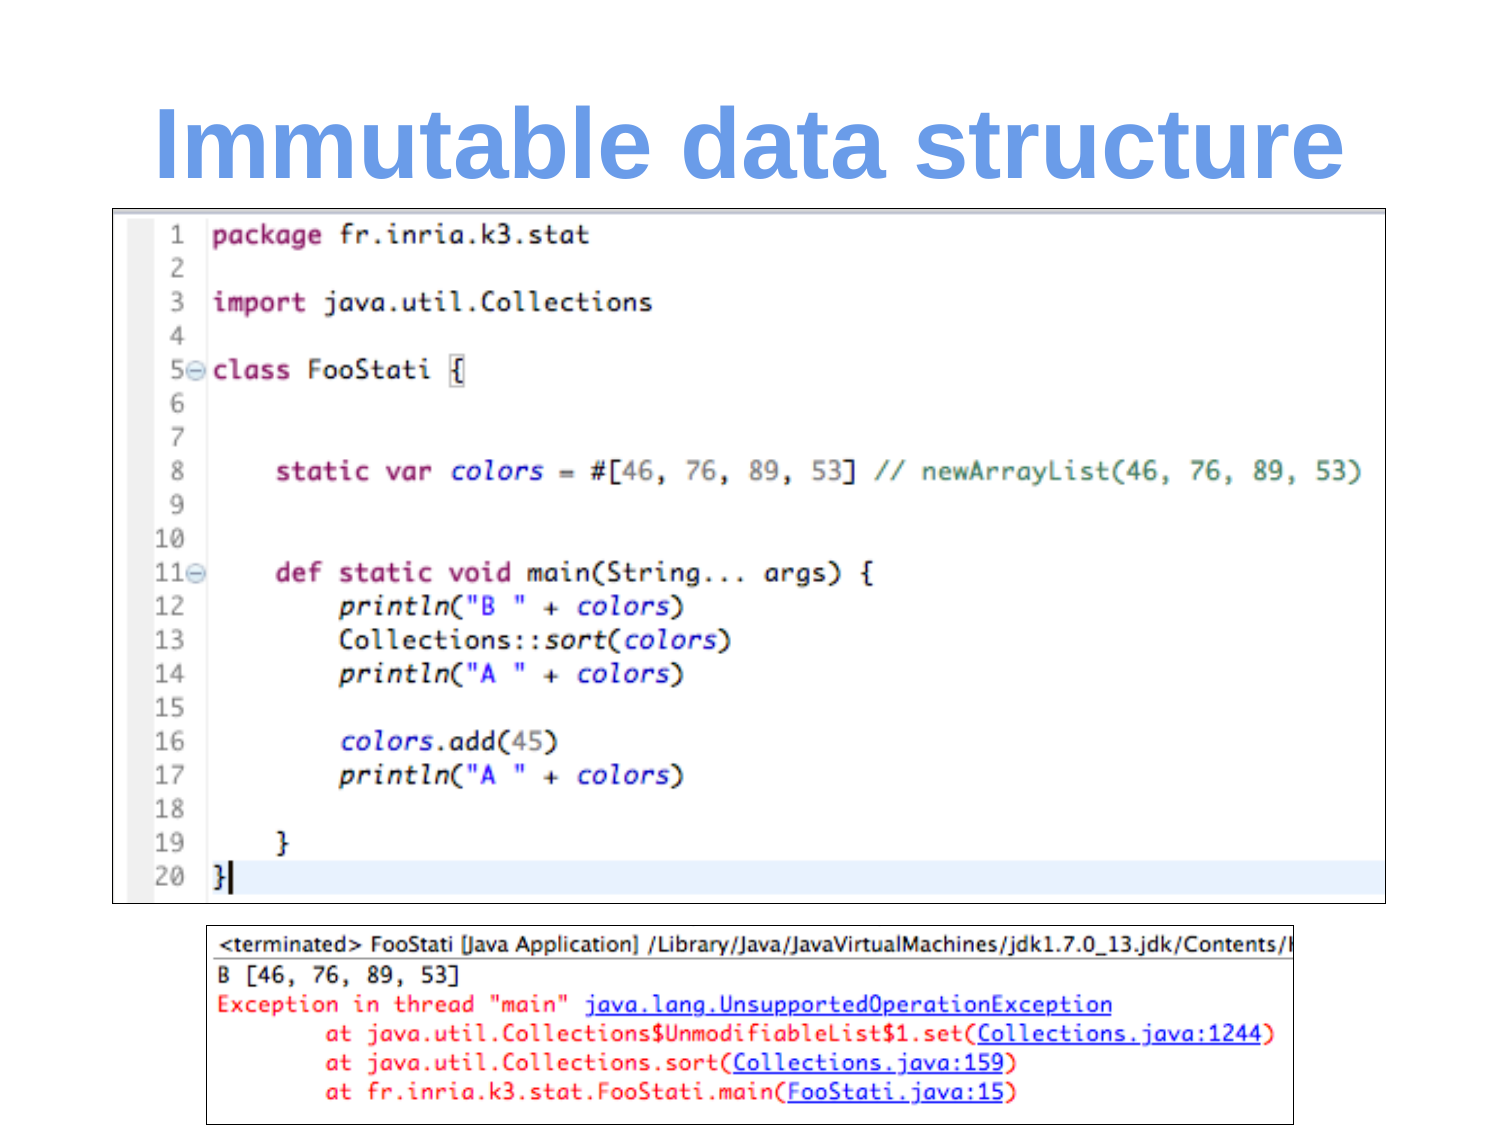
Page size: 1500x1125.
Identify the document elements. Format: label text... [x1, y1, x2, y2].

picture [111, 207, 1386, 904]
title Immutable data structure [75, 45, 1425, 233]
picture [206, 925, 1294, 1125]
